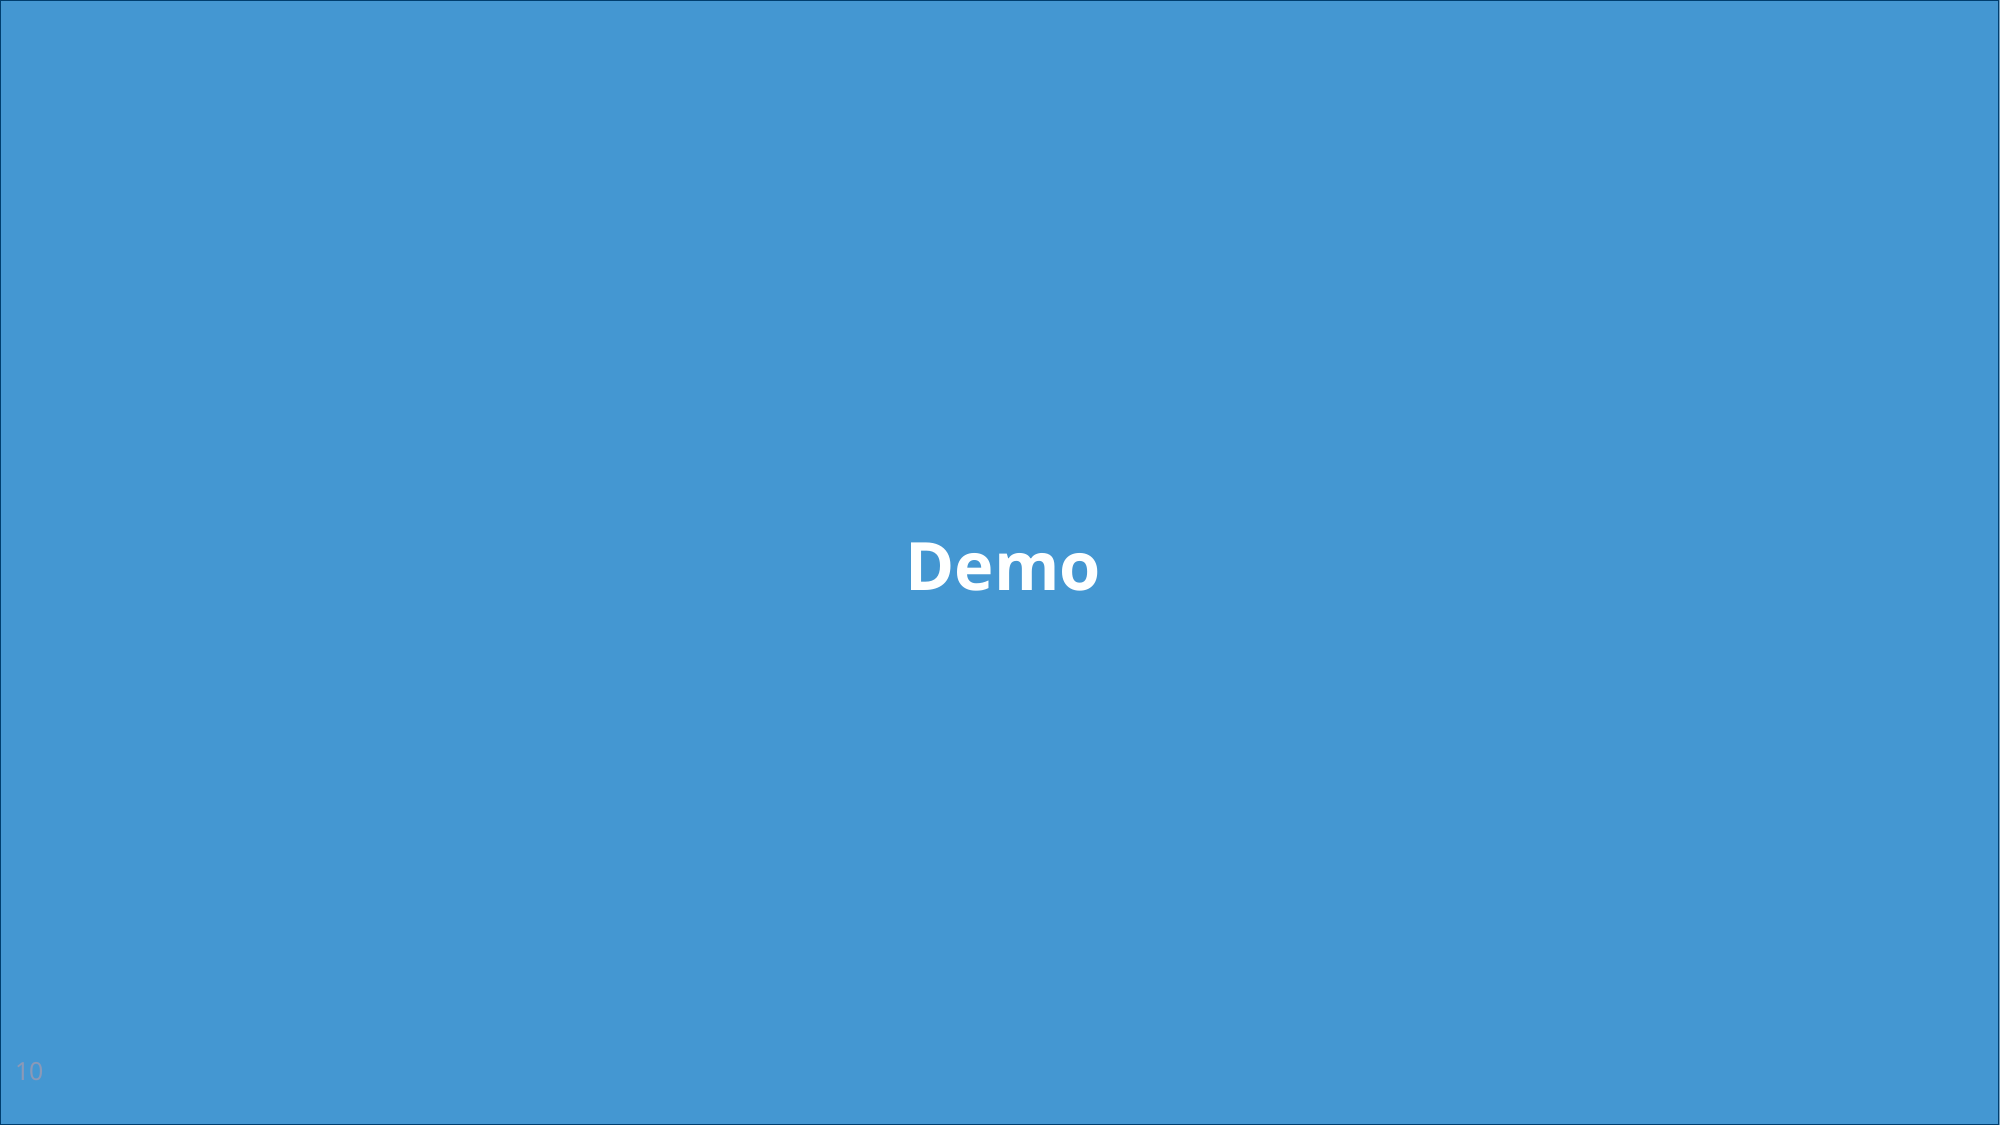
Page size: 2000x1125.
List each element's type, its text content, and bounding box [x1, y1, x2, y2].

title Demo [98, 516, 1909, 634]
slide_number 10 [0, 1042, 127, 1103]
